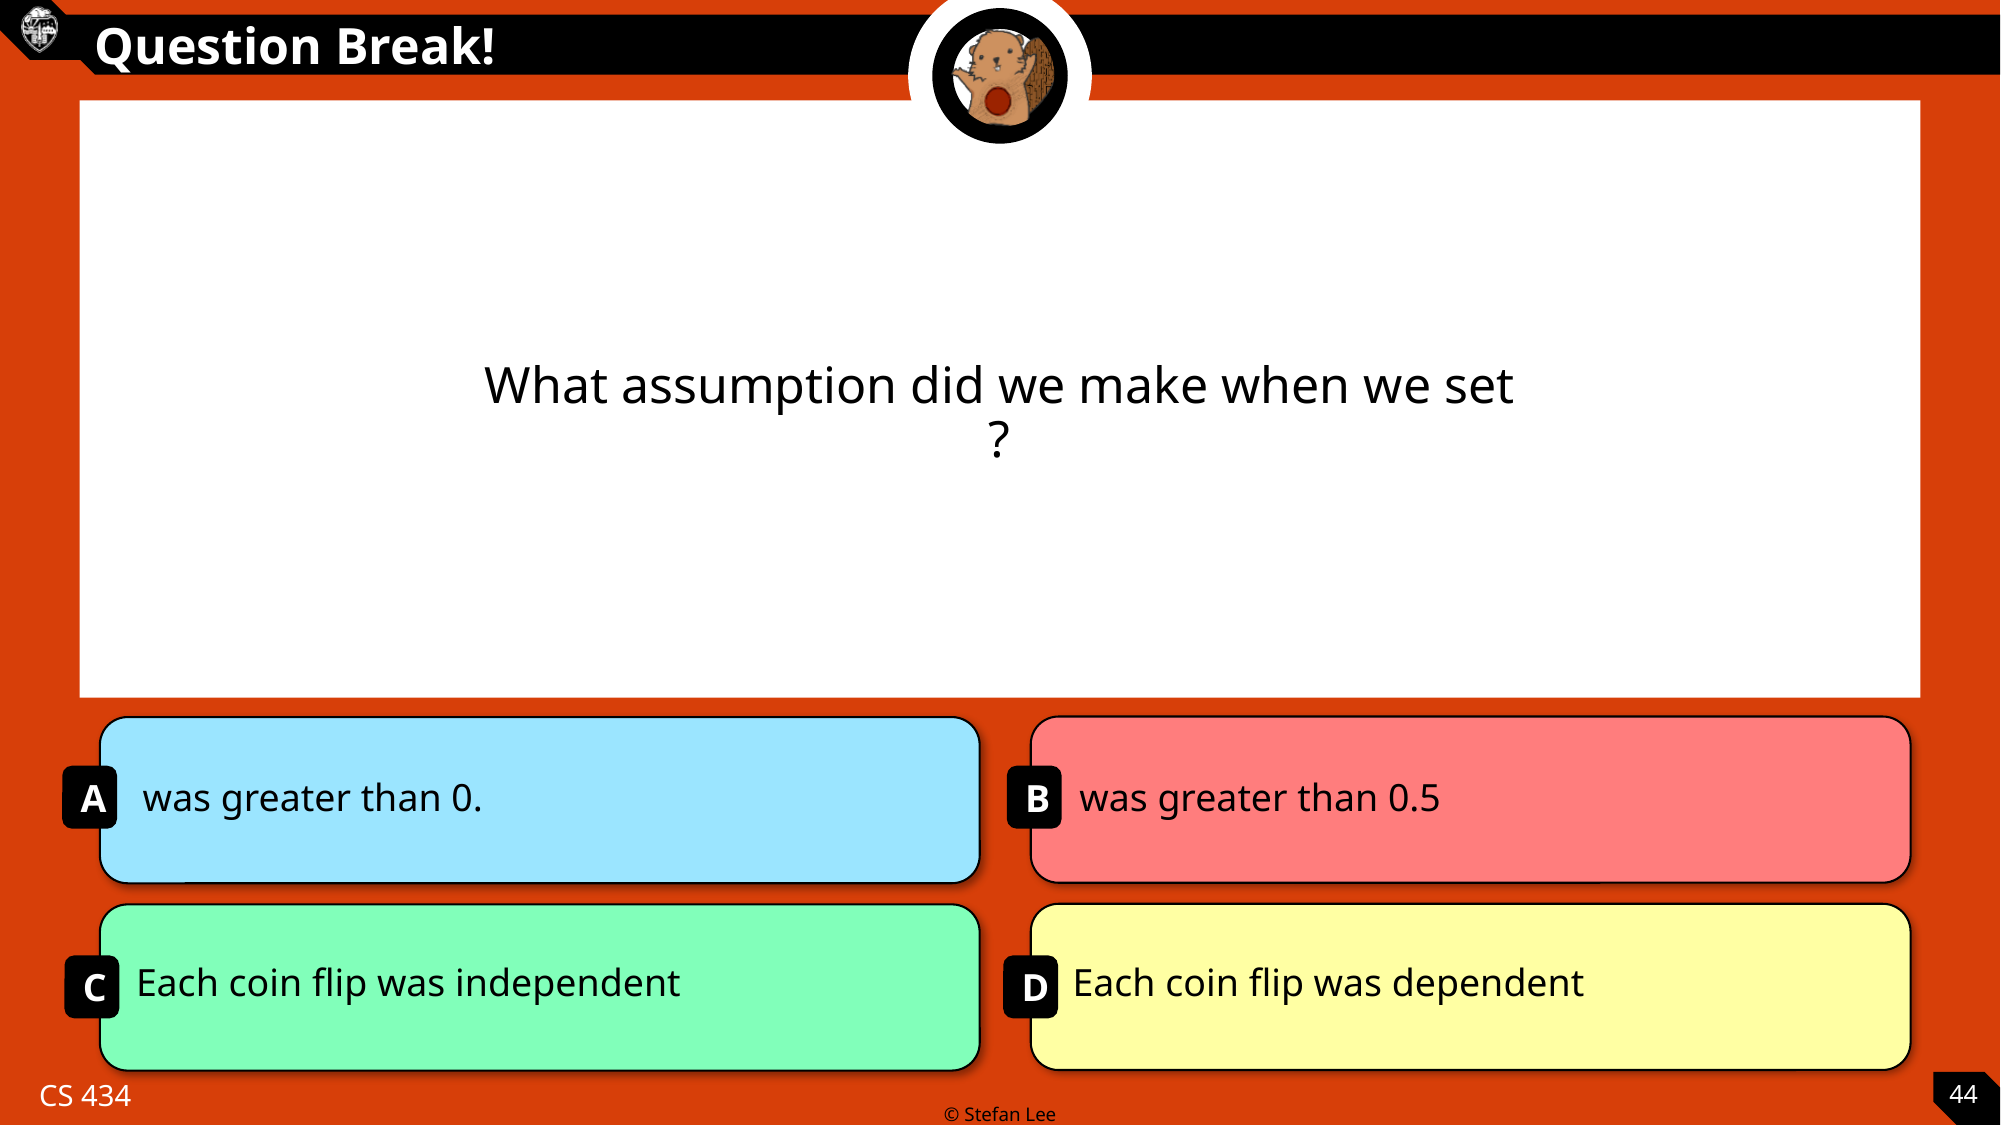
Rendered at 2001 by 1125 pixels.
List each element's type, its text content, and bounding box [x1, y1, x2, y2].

picture [951, 23, 1055, 127]
list Each coin flip was dependent [1058, 908, 1906, 1061]
picture [21, 6, 60, 54]
list Each coin flip was independent [121, 908, 983, 1061]
slide_number 44 [1933, 1071, 1994, 1119]
